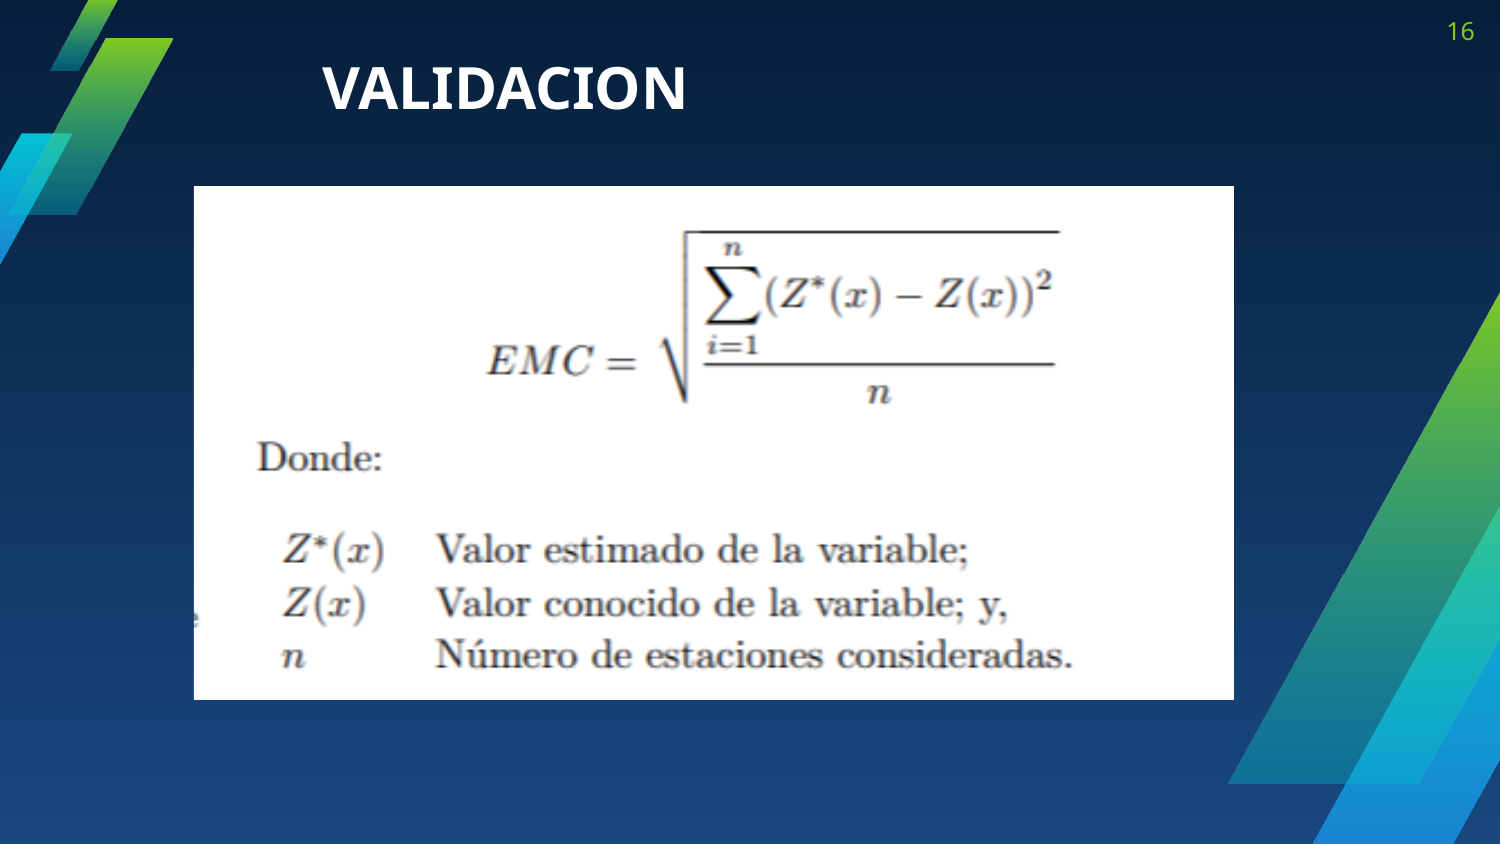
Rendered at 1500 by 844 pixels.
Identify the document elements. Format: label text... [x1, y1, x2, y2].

picture [193, 185, 1235, 701]
slide_number 16 [1403, 0, 1475, 65]
text_box VALIDACION [307, 43, 1046, 129]
